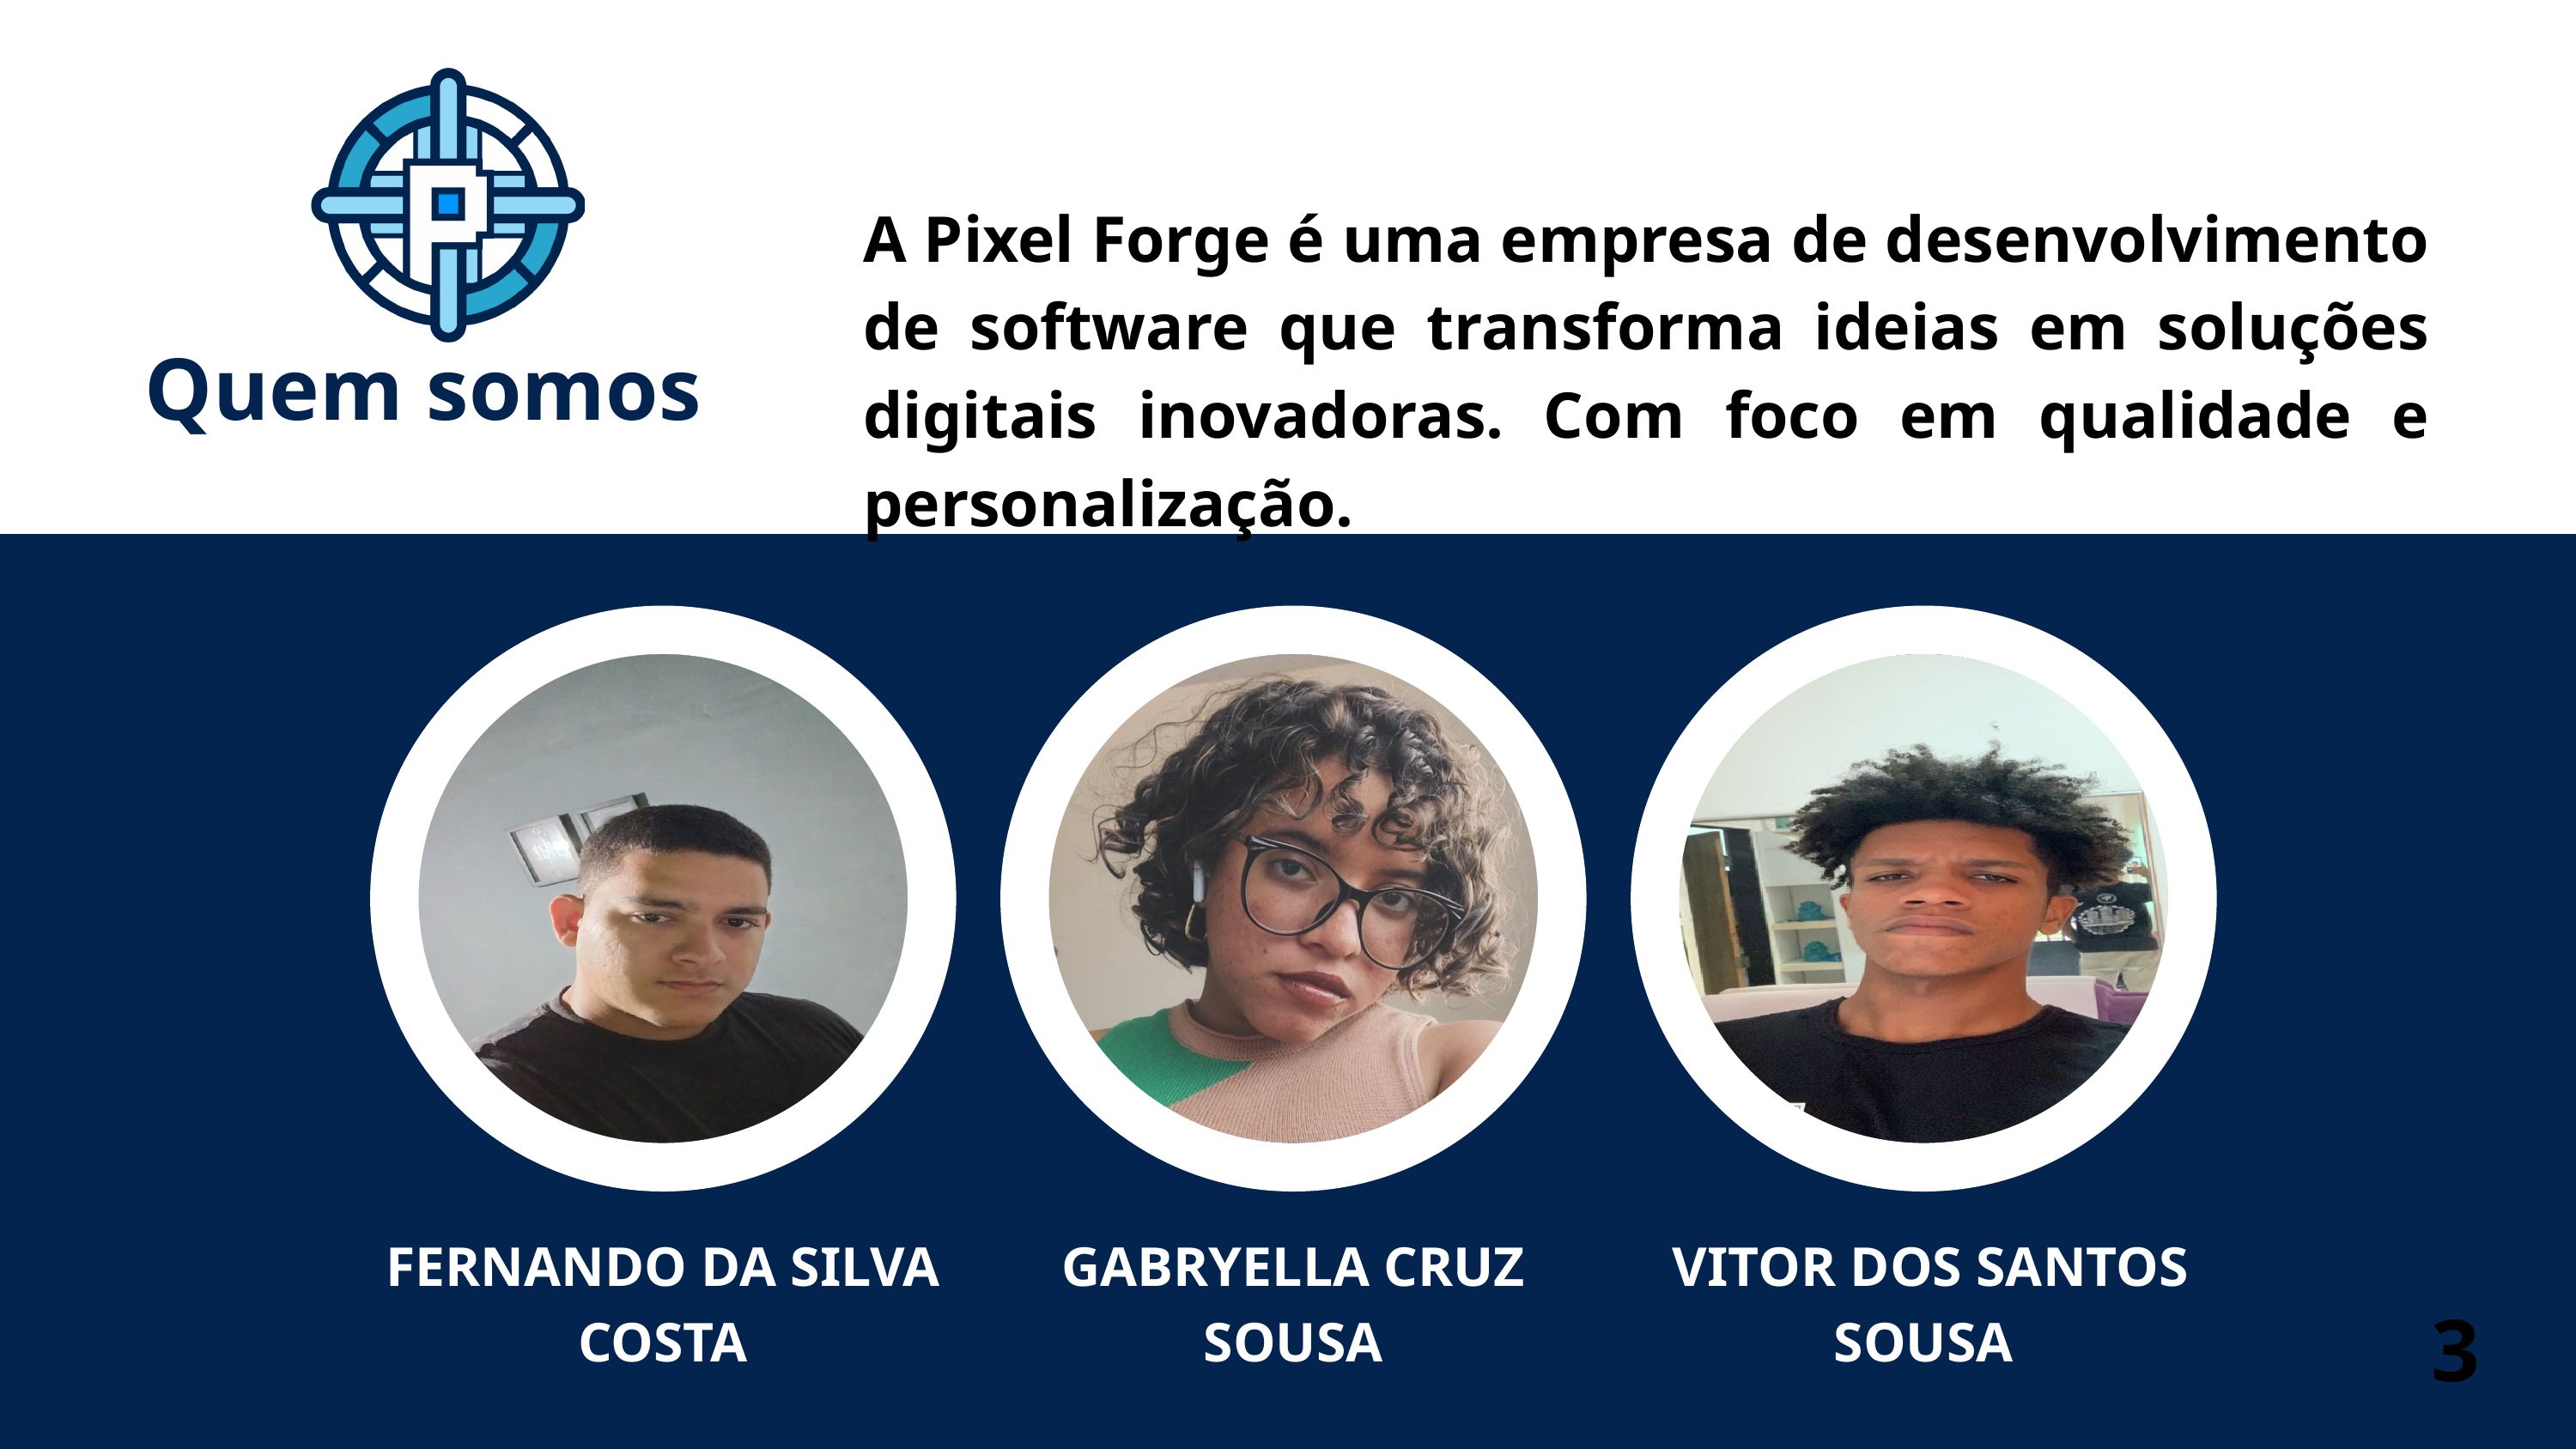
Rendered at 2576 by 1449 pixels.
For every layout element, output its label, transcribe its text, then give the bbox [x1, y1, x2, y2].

text_box [311, 68, 586, 343]
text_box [1630, 605, 2217, 1192]
text_box Quem somos [144, 336, 744, 438]
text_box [999, 605, 1587, 1192]
text_box A Pixel Forge é uma empresa de desenvolvimento de software que transforma ideias em soluções digitais inovadoras. Com foco em qualidade e personalização. [863, 185, 2432, 530]
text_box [0, 533, 2576, 1449]
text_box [369, 605, 957, 1192]
